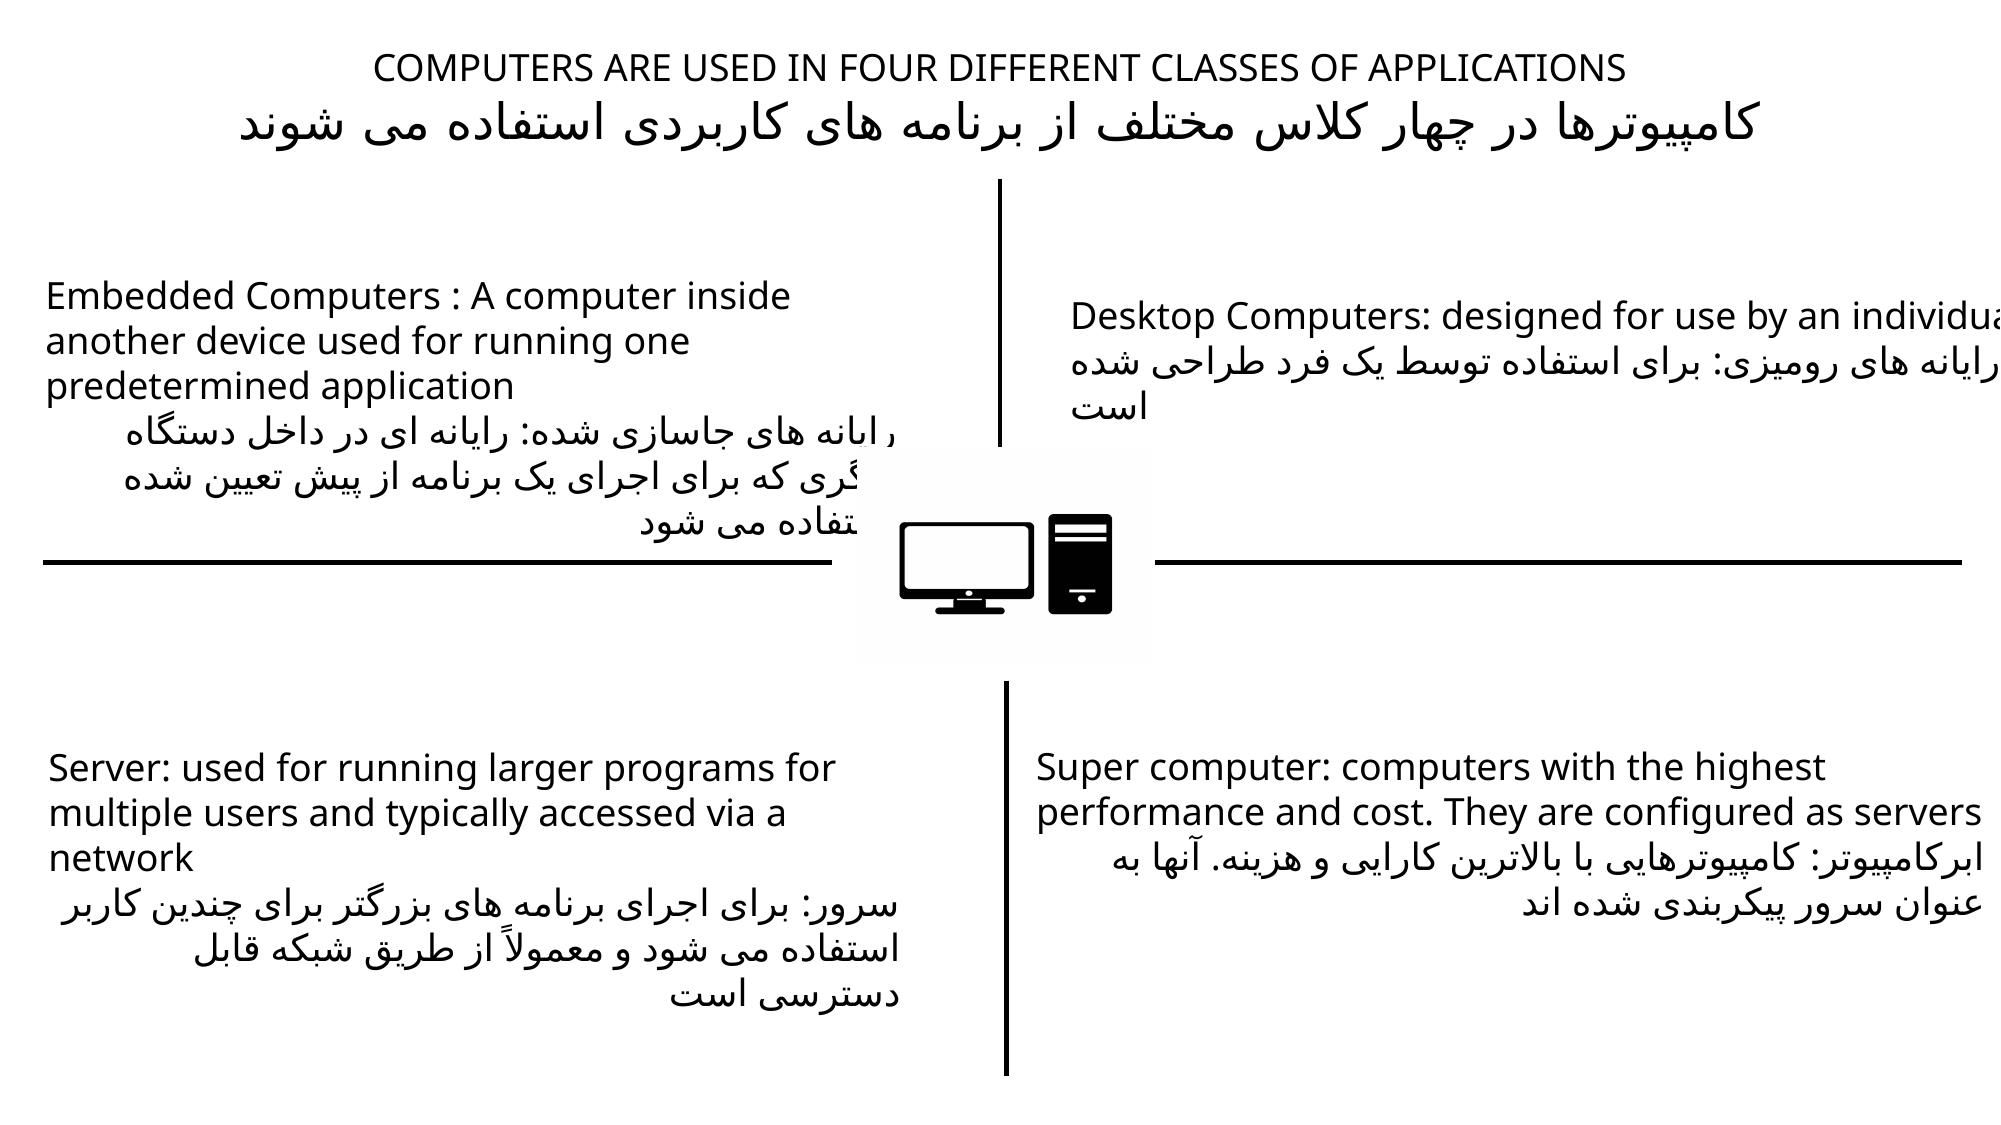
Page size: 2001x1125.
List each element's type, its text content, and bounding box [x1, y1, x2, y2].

picture [856, 447, 1157, 665]
text_box Embedded Computers : A computer inside another device used for running one predetermined application رایانه های جاسازی شده: رایانه ای در داخل دستگاه دیگری که برای اجرای یک برنامه از پیش تعیین شده استفاده می شود [30, 219, 913, 550]
text_box Server: used for running larger programs for multiple users and typically accessed via a network سرور: برای اجرای برنامه های بزرگتر برای چندین کاربر استفاده می شود و معمولاً از طریق شبکه قابل دسترسی است [33, 691, 916, 1022]
text_box Super computer: computers with the highest performance and cost. They are configured as servers ابرکامپیوتر: کامپیوترهایی با بالاترین کارایی و هزینه. آنها به عنوان سرور پیکربندی شده اند [1021, 690, 2000, 931]
text_box Desktop Computers: designed for use by an individual رایانه های رومیزی: برای استفاده توسط یک فرد طراحی شده است [1055, 239, 2000, 435]
text_box COMPUTERS ARE USED IN FOUR DIFFERENT CLASSES OF APPLICATIONS کامپیوترها در چهار کلاس مختلف از برنامه های کاربردی استفاده می شوند [0, 36, 2000, 157]
